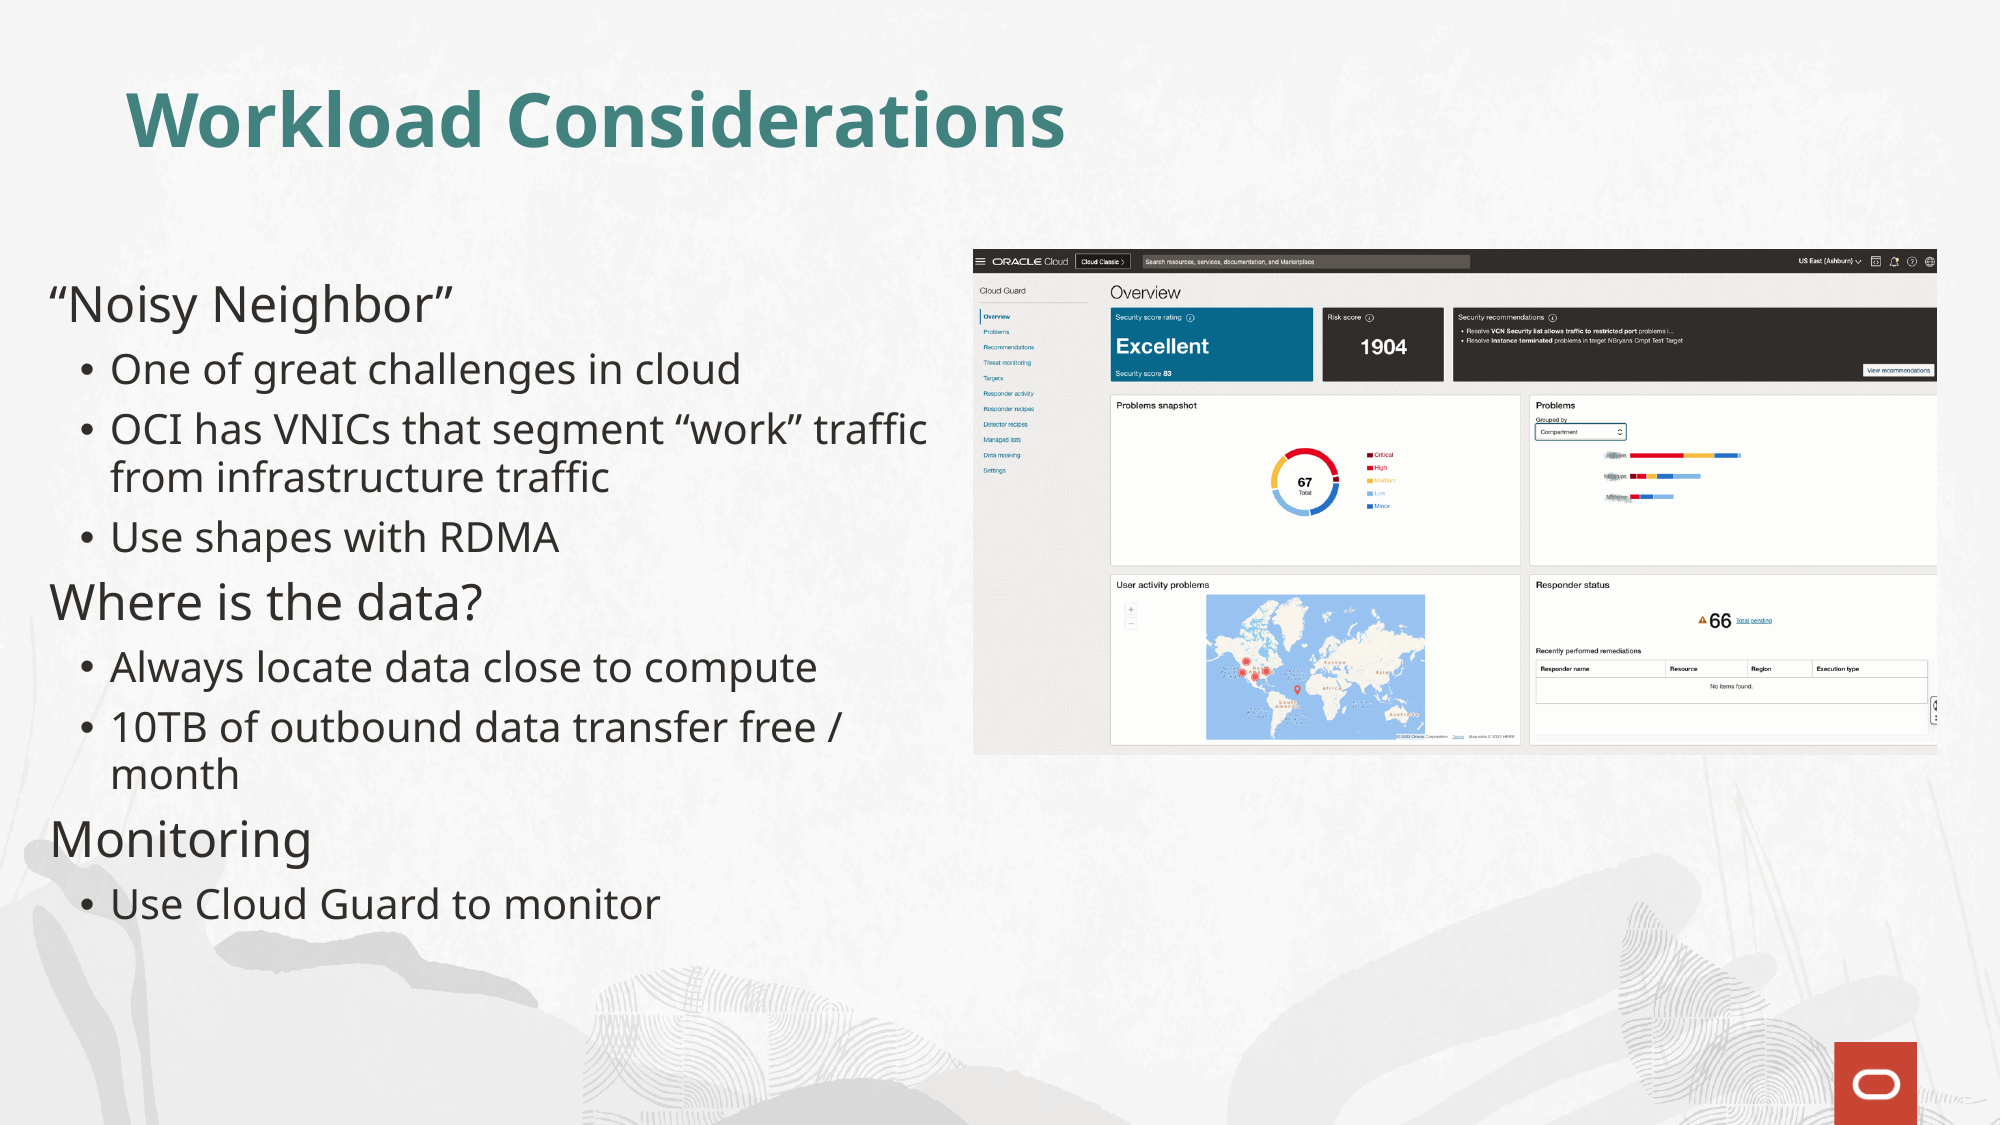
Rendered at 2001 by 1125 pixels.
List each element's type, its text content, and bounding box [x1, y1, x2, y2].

picture [0, 0, 2001, 1125]
list “Noisy Neighbor” One of great challenges in cloud OCI has VNICs that segment “work” traffic from infrastructure traffic Use shapes with RDMA Where is the data? Always locate data close to compute 10TB of outbound data transfer free / month Monitoring Use Cloud Guard to monitor [49, 277, 968, 992]
title Workload Considerations [126, 29, 1877, 165]
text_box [973, 249, 1937, 755]
